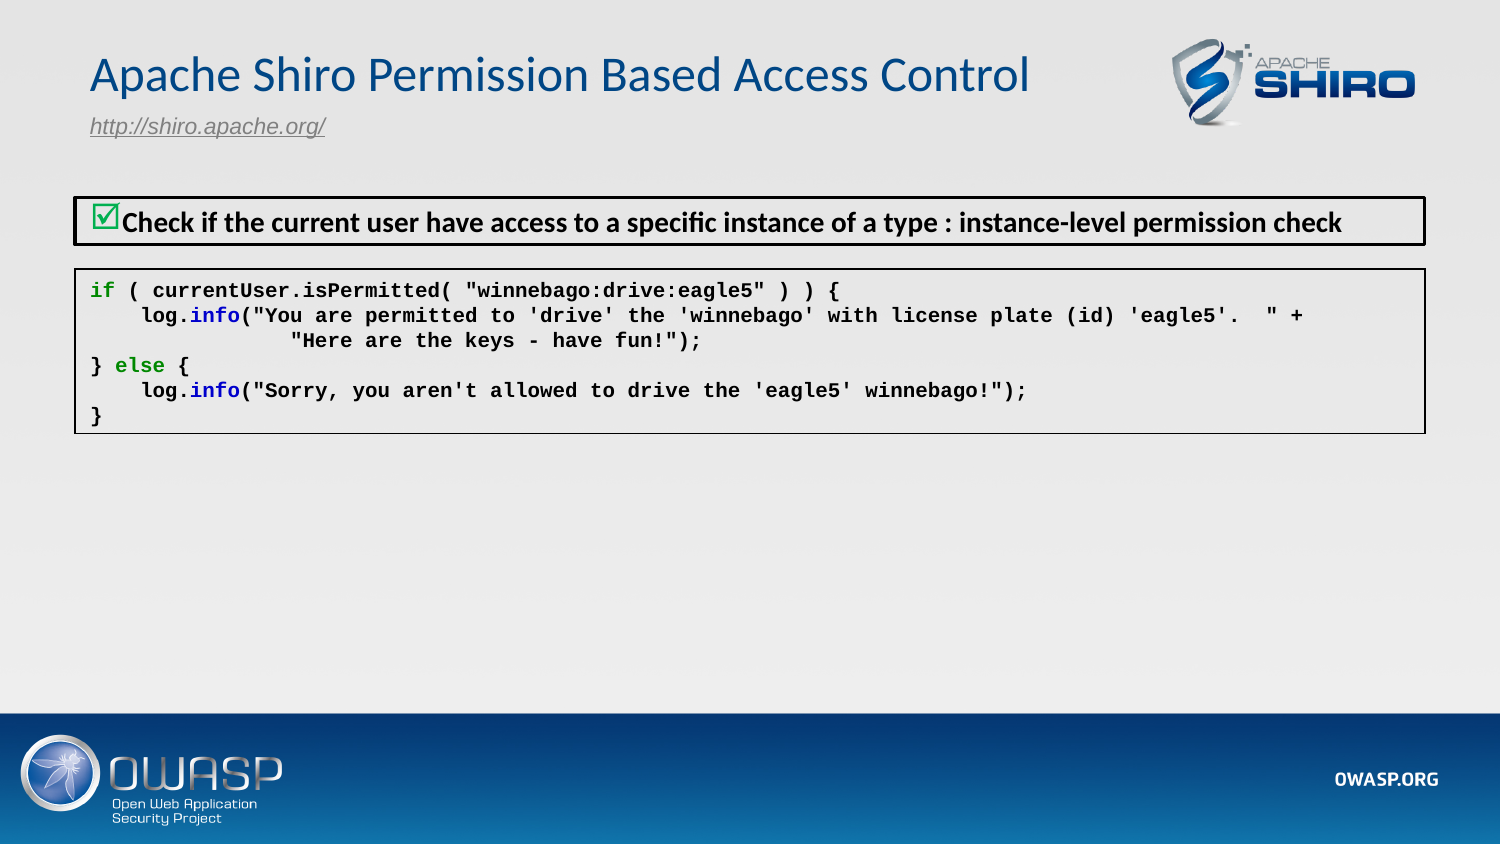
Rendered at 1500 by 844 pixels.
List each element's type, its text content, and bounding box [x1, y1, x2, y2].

text_box Check if the current user have access to a specific instance of a type : instance-level permission check [74, 197, 1425, 245]
text_box Apache Shiro Permission Based Access Control [74, 33, 1425, 175]
text_box if ( currentUser.isPermitted( "winnebago:drive:eagle5" ) ) { log.info("You are permitted to 'drive' the 'winnebago' with license plate (id) 'eagle5'. " + "Here are the keys - have fun!"); } else { log.info("Sorry, you aren't allowed to drive the 'eagle5' winnebago!"); } [74, 268, 1425, 434]
picture [0, 0, 1500, 844]
